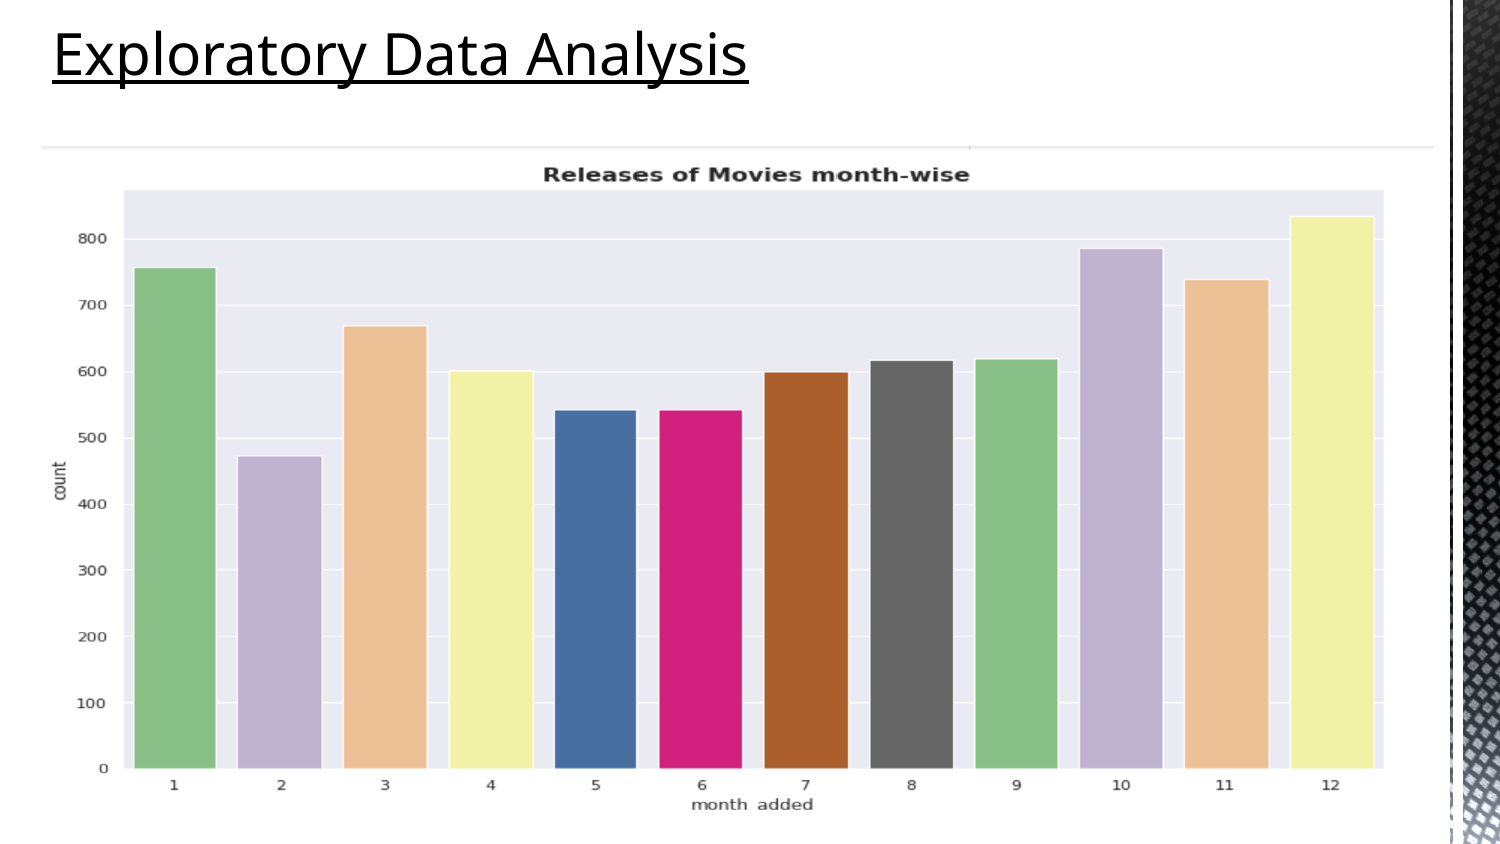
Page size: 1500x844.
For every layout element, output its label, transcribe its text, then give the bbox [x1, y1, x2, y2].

picture [41, 146, 1434, 810]
picture [1447, 0, 1500, 844]
text_box Exploratory Data Analysis [37, 9, 1288, 95]
